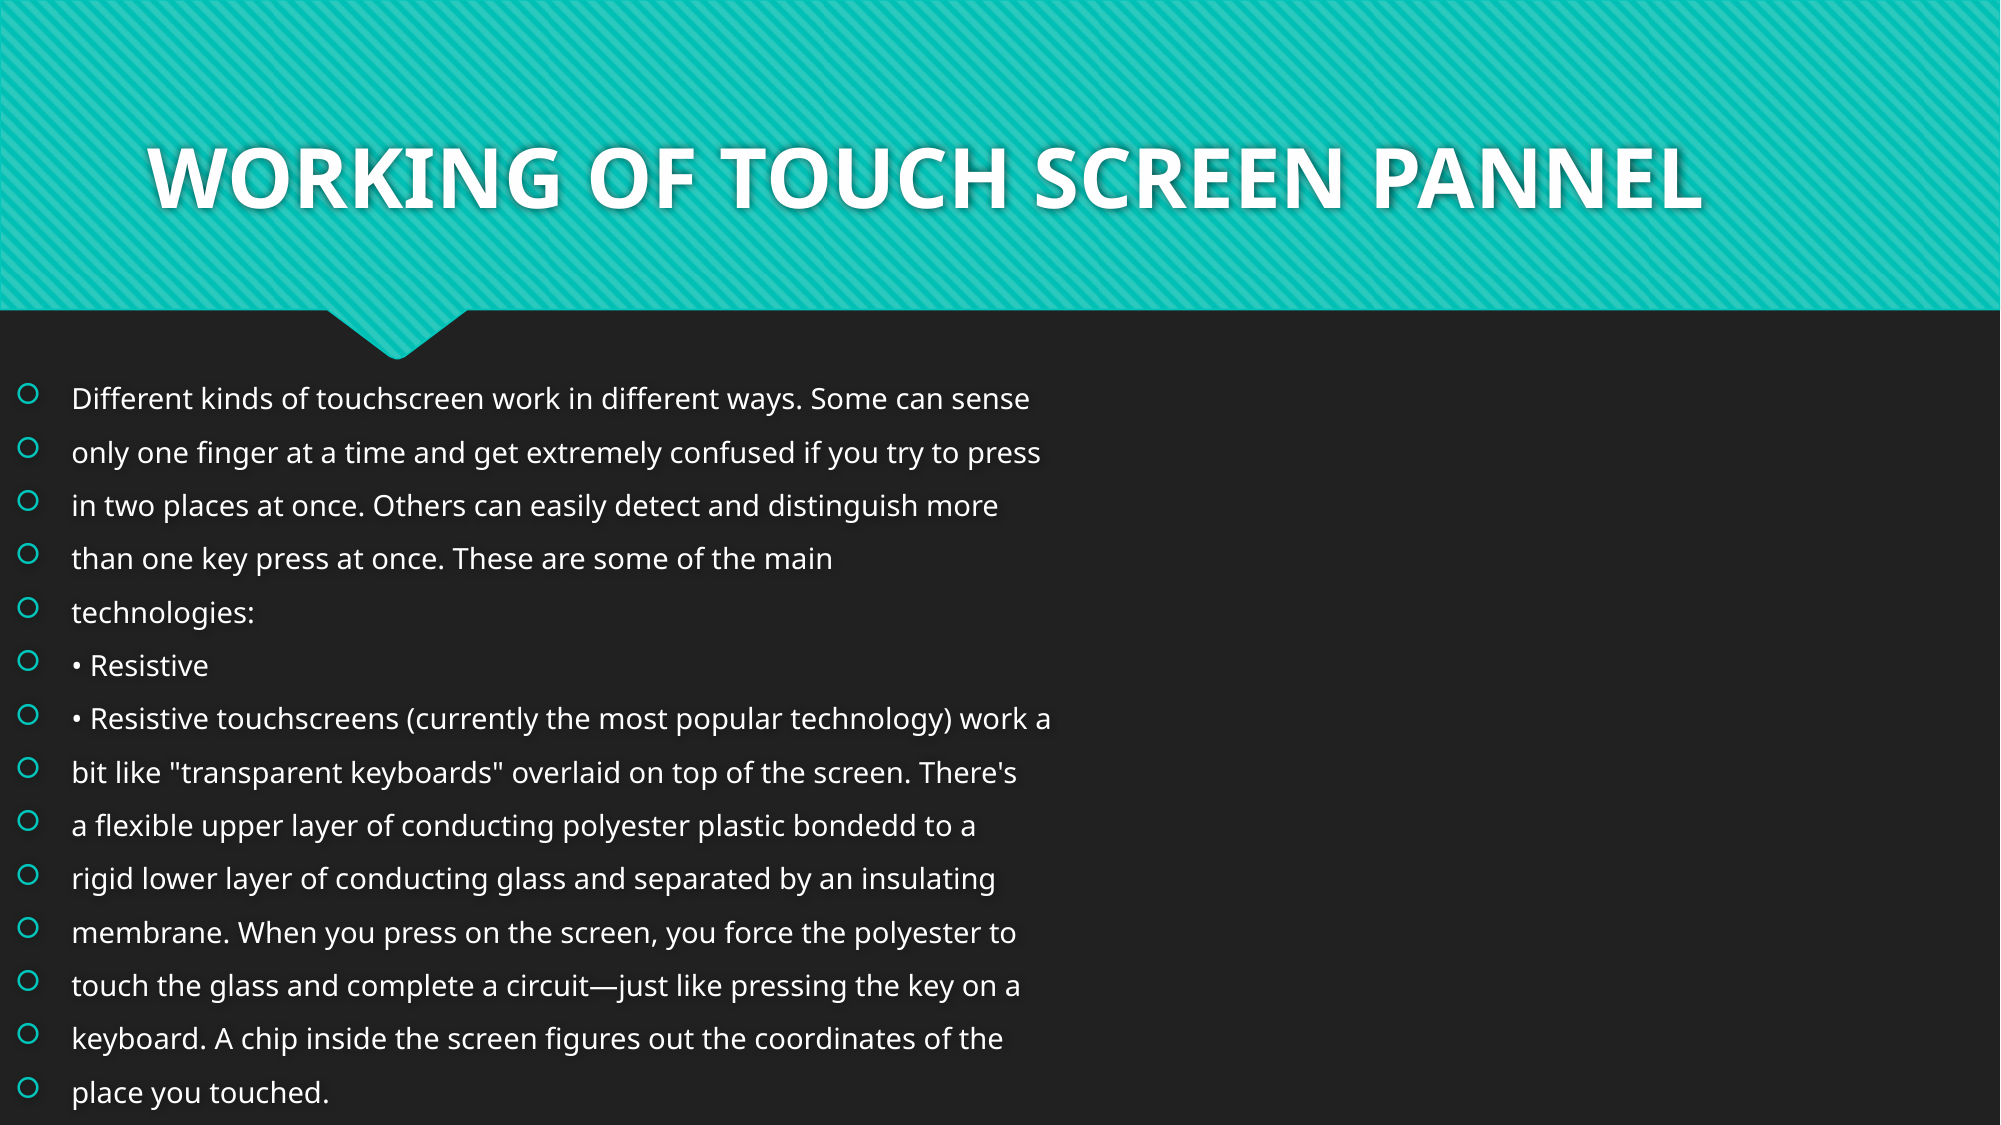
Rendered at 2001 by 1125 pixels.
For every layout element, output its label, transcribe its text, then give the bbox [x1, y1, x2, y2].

list Different kinds of touchscreen work in different ways. Some can sense only one finger at a time and get extremely confused if you try to press in two places at once. Others can easily detect and distinguish more than one key press at once. These are some of the main technologies: • Resistive • Resistive touchscreens (currently the most popular technology) work a bit like "transparent keyboards" overlaid on top of the screen. There's a flexible upper layer of conducting polyester plastic bondedd to a rigid lower layer of conducting glass and separated by an insulating membrane. When you press on the screen, you force the polyester to touch the glass and complete a circuit—just like pressing the key on a keyboard. A chip inside the screen figures out the coordinates of the place you touched. [0, 364, 1866, 1125]
title WORKING OF TOUCH SCREEN PANNEL [132, 73, 1868, 233]
